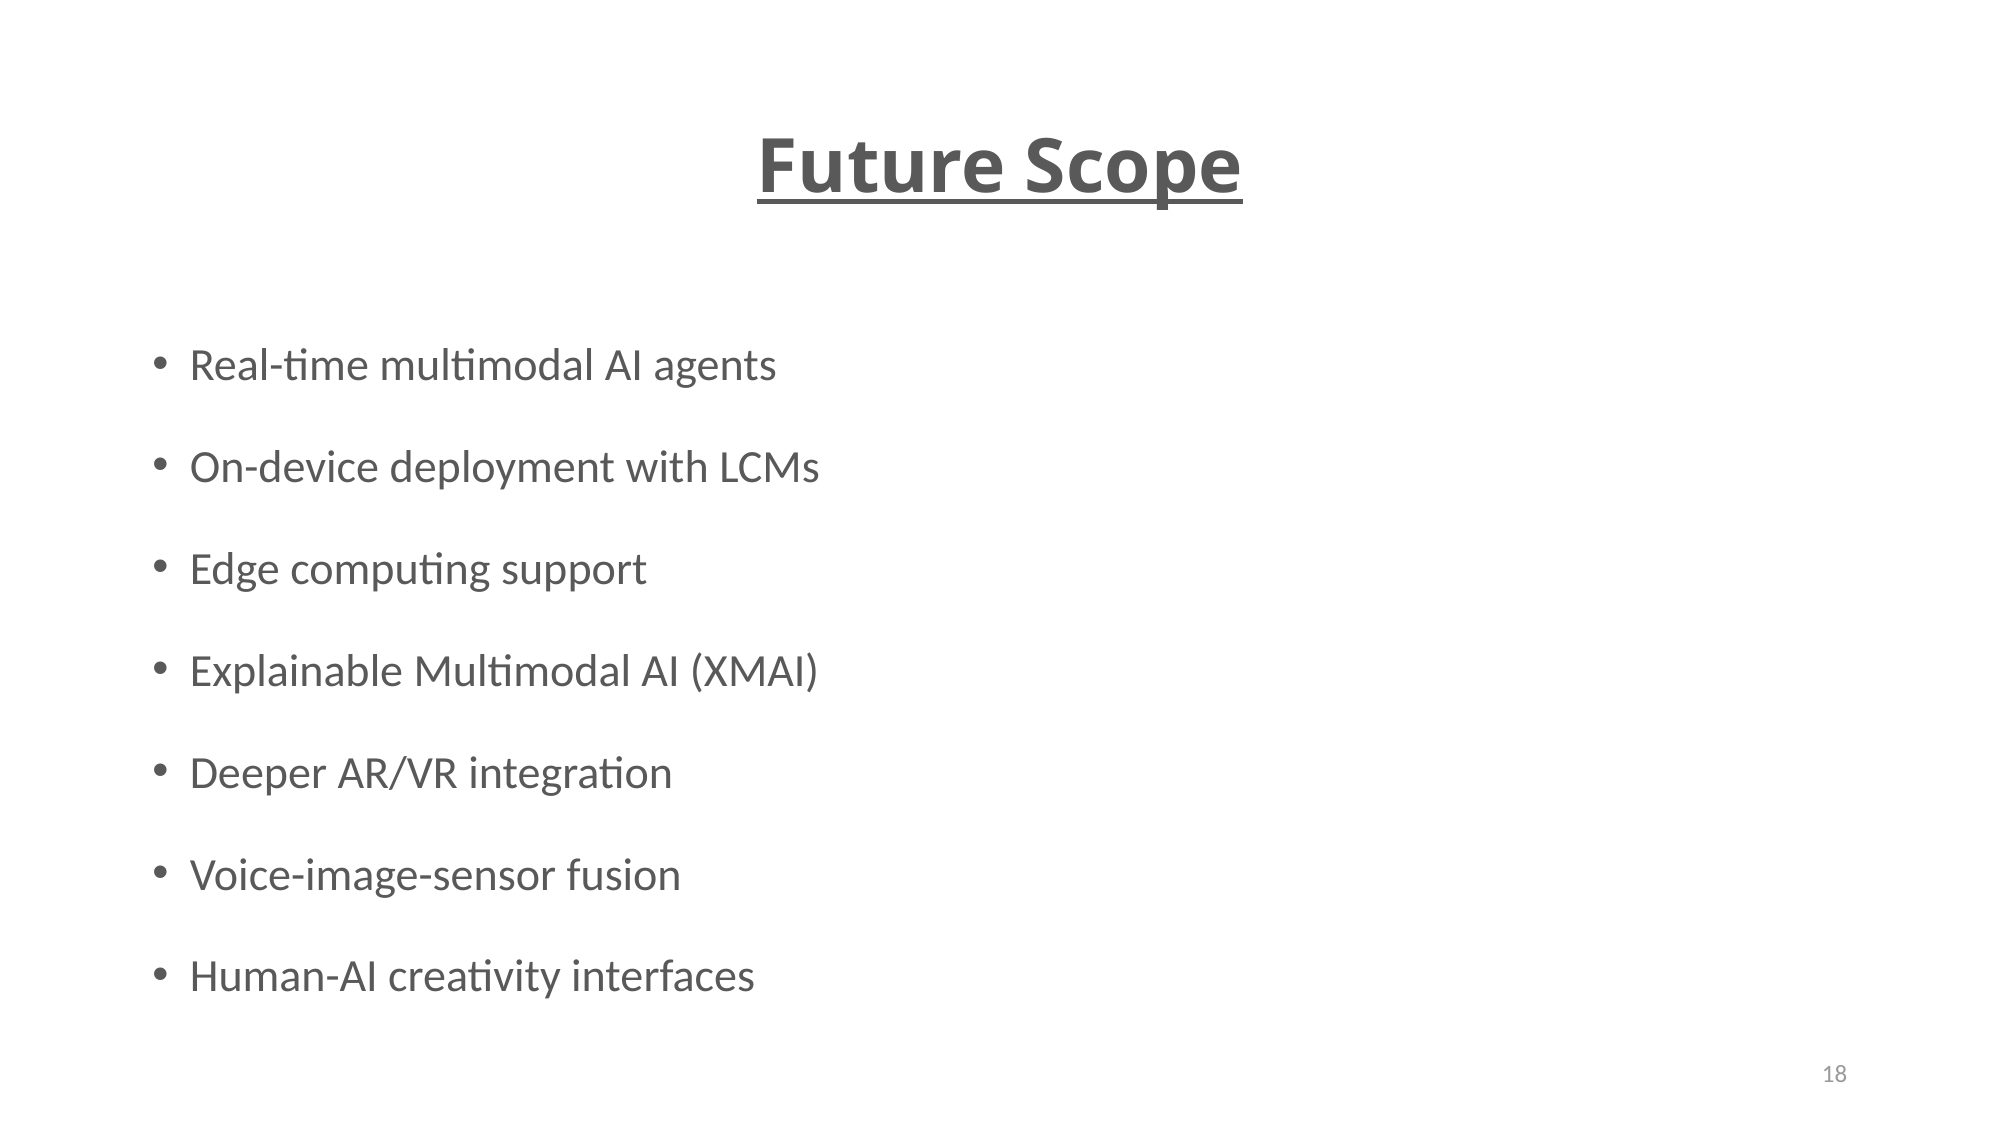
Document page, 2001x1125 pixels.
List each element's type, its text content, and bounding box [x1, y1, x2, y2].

slide_number 18 [1412, 1042, 1863, 1103]
list Real-time multimodal AI agents On-device deployment with LCMs Edge computing support Explainable Multimodal AI (XMAI) Deeper AR/VR integration Voice-image-sensor fusion Human-AI creativity interfaces [137, 299, 1863, 1014]
title Future Scope [137, 59, 1863, 278]
